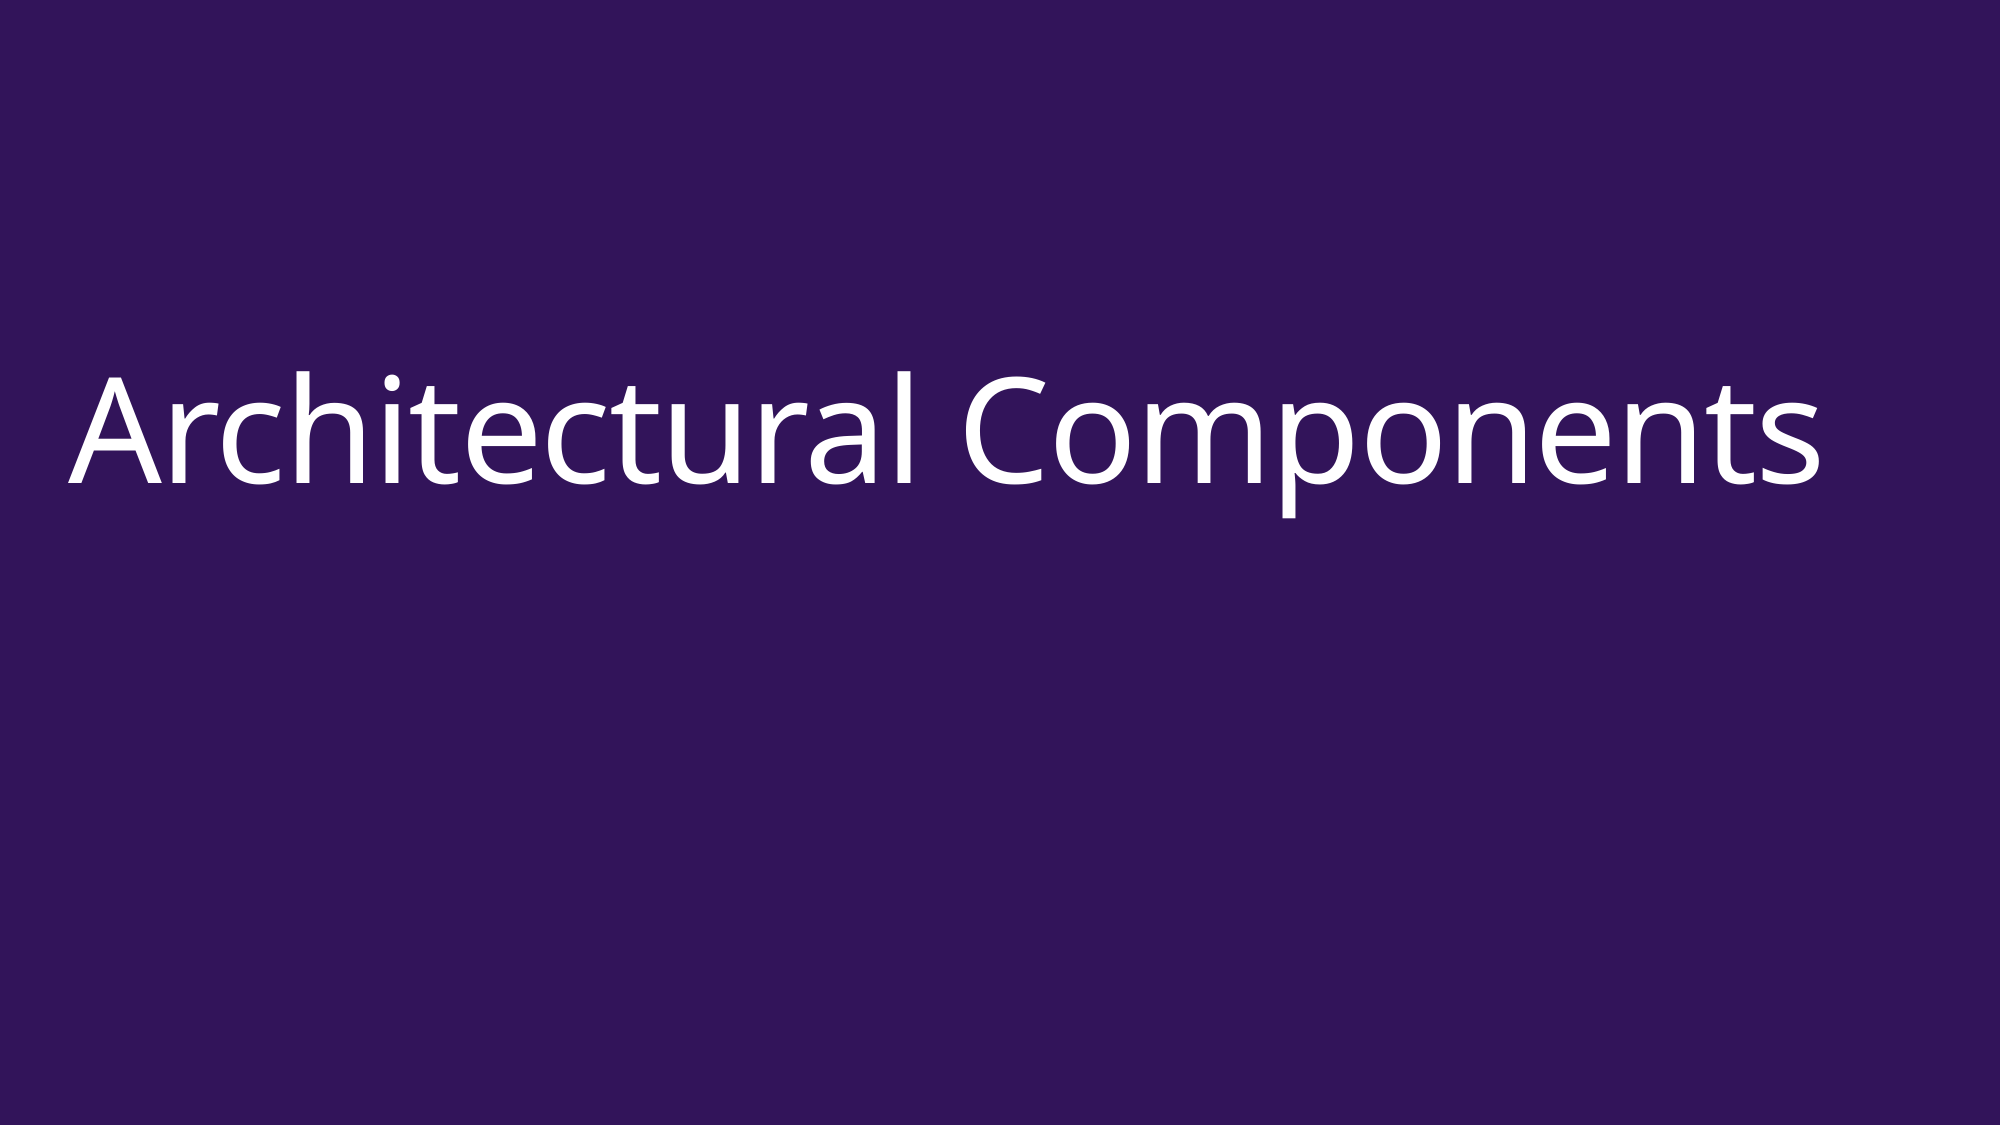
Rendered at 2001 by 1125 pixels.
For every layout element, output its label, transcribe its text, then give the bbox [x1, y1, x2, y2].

title Architectural Components [44, 341, 1956, 532]
